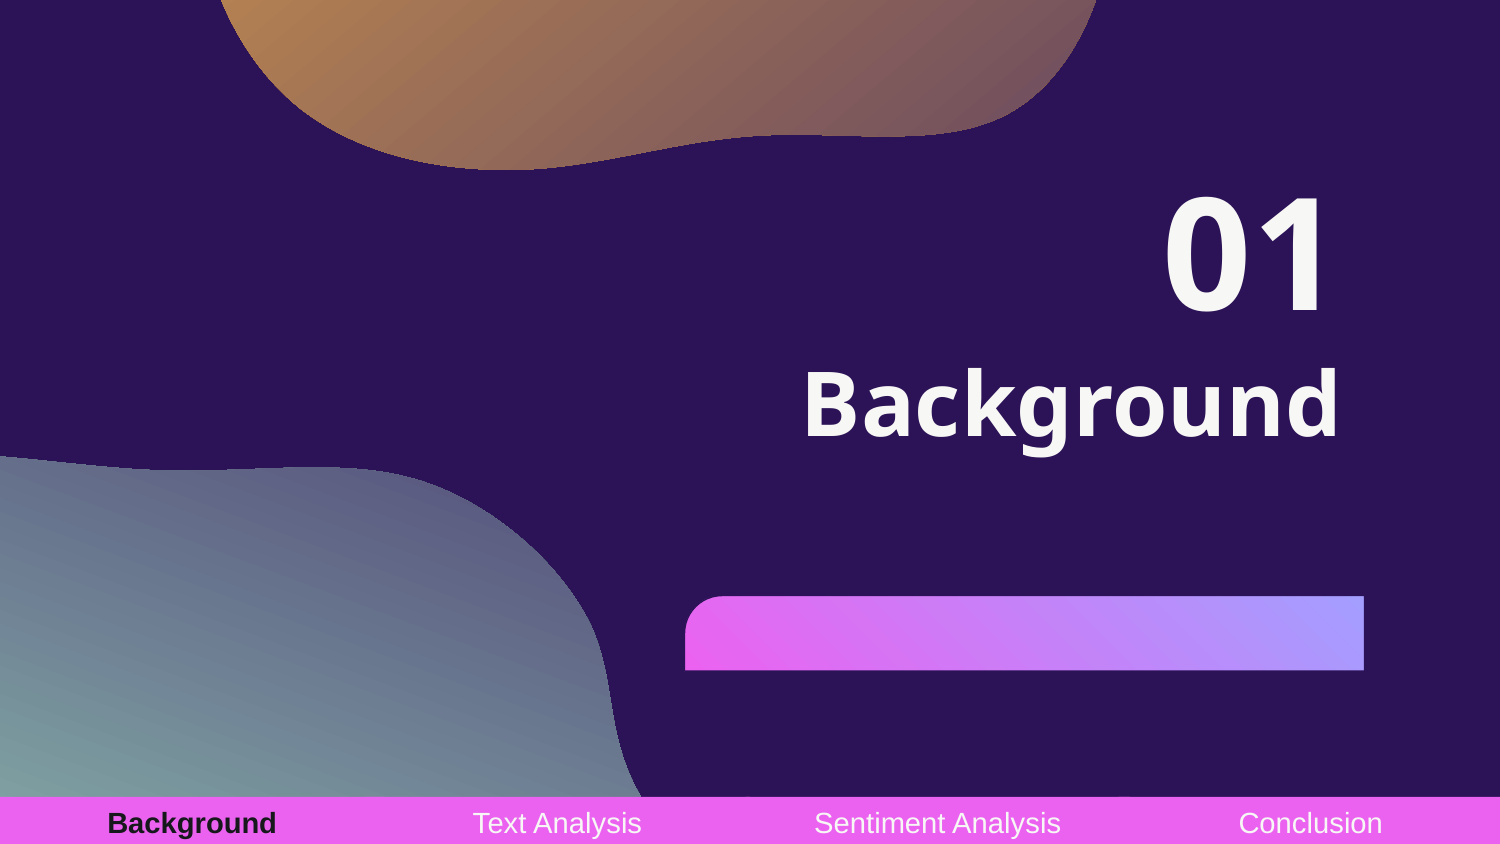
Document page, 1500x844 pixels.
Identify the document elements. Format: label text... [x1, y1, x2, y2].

text_box [684, 595, 1365, 672]
text_box Text Analysis [365, 796, 745, 844]
text_box Conclusion [1118, 796, 1500, 844]
title Background [606, 353, 1357, 448]
text_box Background [0, 796, 365, 844]
text_box Sentiment Analysis [745, 796, 1118, 844]
title 01 [1102, 155, 1357, 357]
